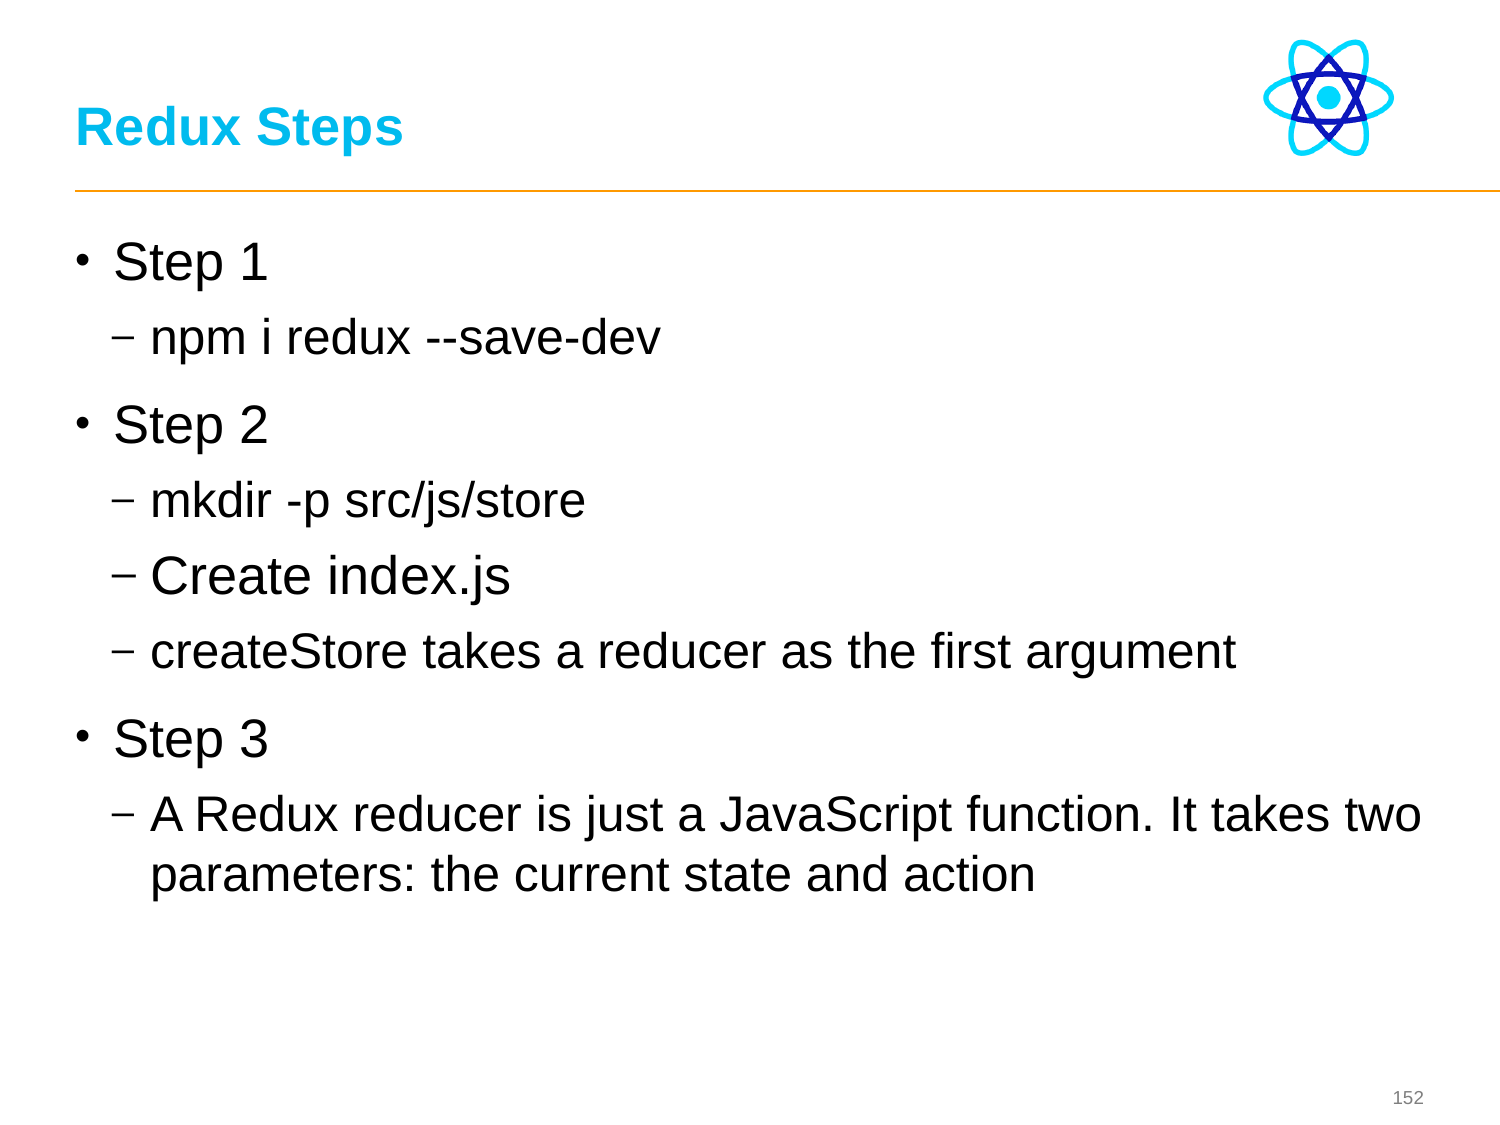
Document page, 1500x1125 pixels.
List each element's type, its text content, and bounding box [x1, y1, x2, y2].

list Step 1 npm i redux --save-dev Step 2 mkdir -p src/js/store Create index.js createStore takes a reducer as the first argument Step 3 A Redux reducer is just a JavaScript function. It takes two parameters: the current state and action [75, 226, 1425, 1018]
title Redux Steps [75, 27, 1422, 157]
